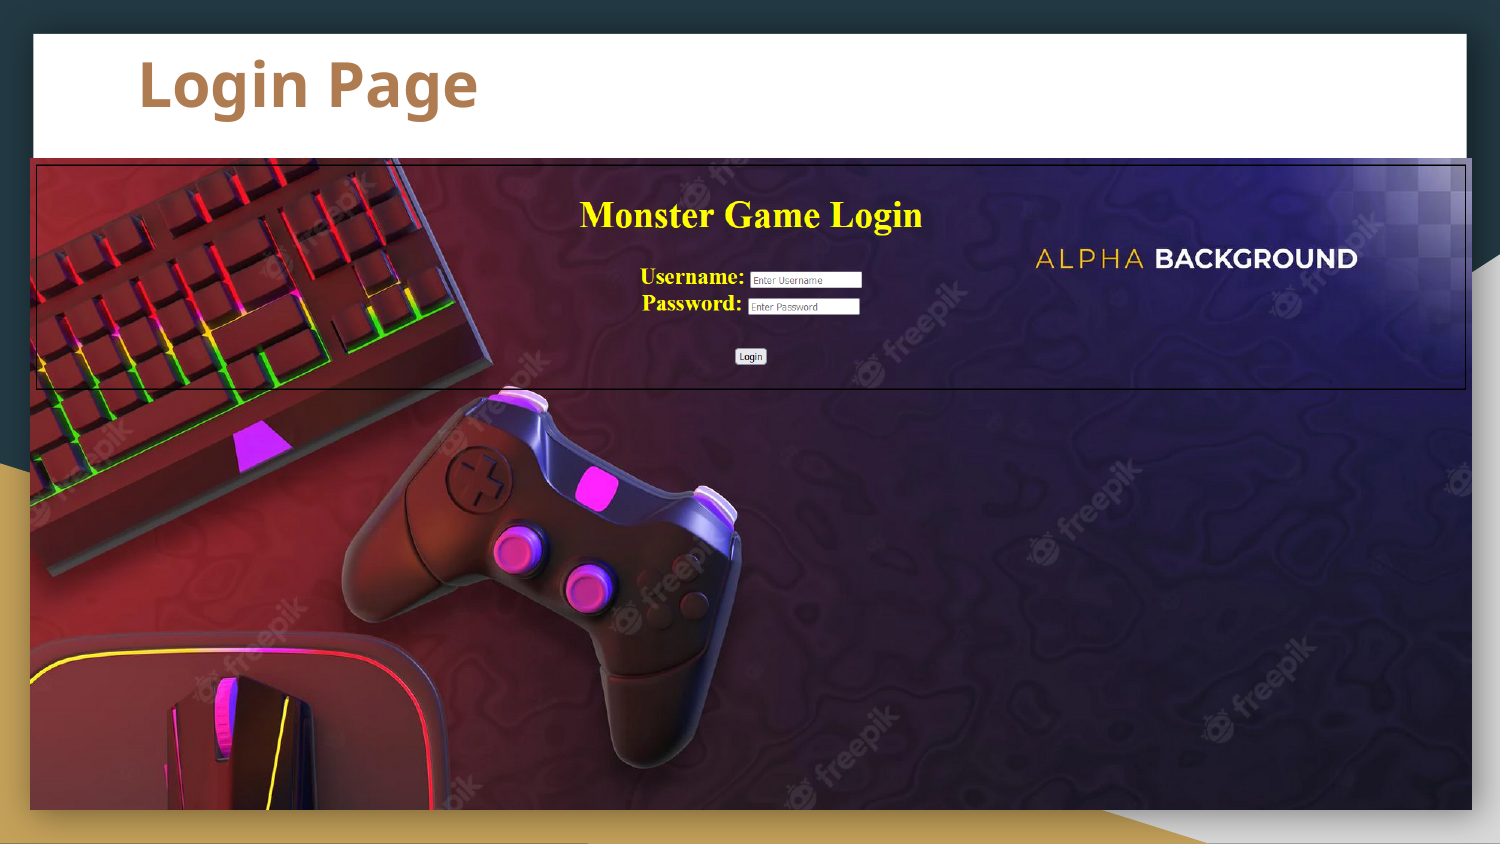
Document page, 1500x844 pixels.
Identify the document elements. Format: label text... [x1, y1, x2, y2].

picture [30, 157, 1472, 810]
title Login Page [122, 29, 1354, 156]
